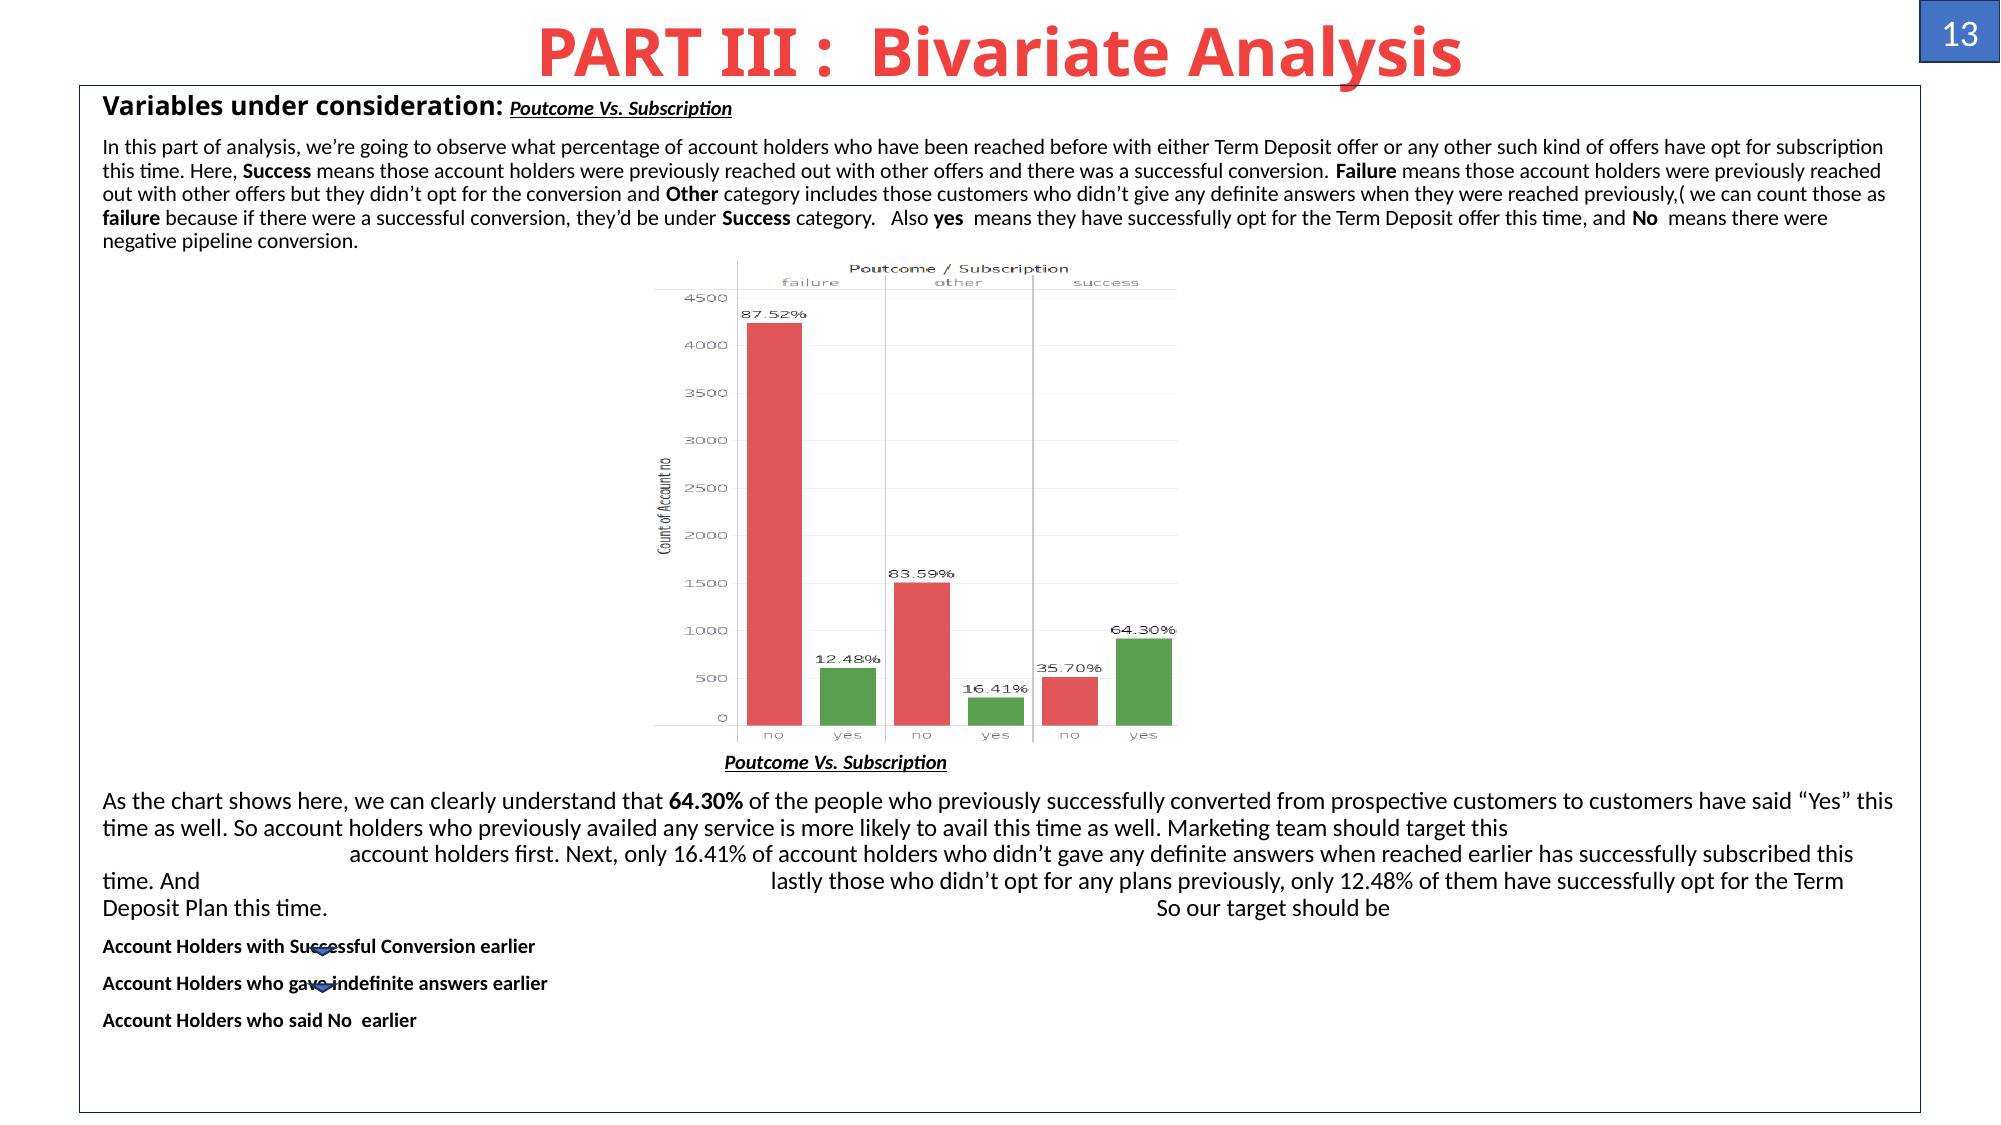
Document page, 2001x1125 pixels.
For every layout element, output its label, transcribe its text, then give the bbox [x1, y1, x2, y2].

text_box [306, 983, 339, 994]
title PART III : Bivariate Analysis [137, 0, 1863, 85]
list Variables under consideration: Poutcome Vs. Subscription In this part of analysis, we’re going to observe what percentage of account holders who have been reached before with either Term Deposit offer or any other such kind of offers have opt for subscription this time. Here, Success means those account holders were previously reached out with other offers and there was a successful conversion. Failure means those account holders were previously reached out with other offers but they didn’t opt for the conversion and Other category includes those customers who didn’t give any definite answers when they were reached previously,( we can count those as failure because if there were a successful conversion, they’d be under Success category. Also yes means they have successfully opt for the Term Deposit offer this time, and No means there were negative pipeline conversion. Poutcome Vs. Subscription As the chart shows here, we can clearly understand that 64.30% of the people who previously successfully converted from prospective customers to customers have said “Yes” this time as well. So account holders who previously availed any service is more likely to avail this time as well. Marketing team should target this account holders first. Next, only 16.41% of account holders who didn’t gave any definite answers when reached earlier has successfully subscribed this time. And lastly those who didn’t opt for any plans previously, only 12.48% of them have successfully opt for the Term Deposit Plan this time. So our target should be Account Holders with Successful Conversion earlier Account Holders who gave indefinite answers earlier Account Holders who said No earlier [79, 85, 1921, 1113]
text_box [306, 946, 339, 957]
text_box 13 [1919, 0, 2000, 63]
picture [653, 252, 1178, 744]
